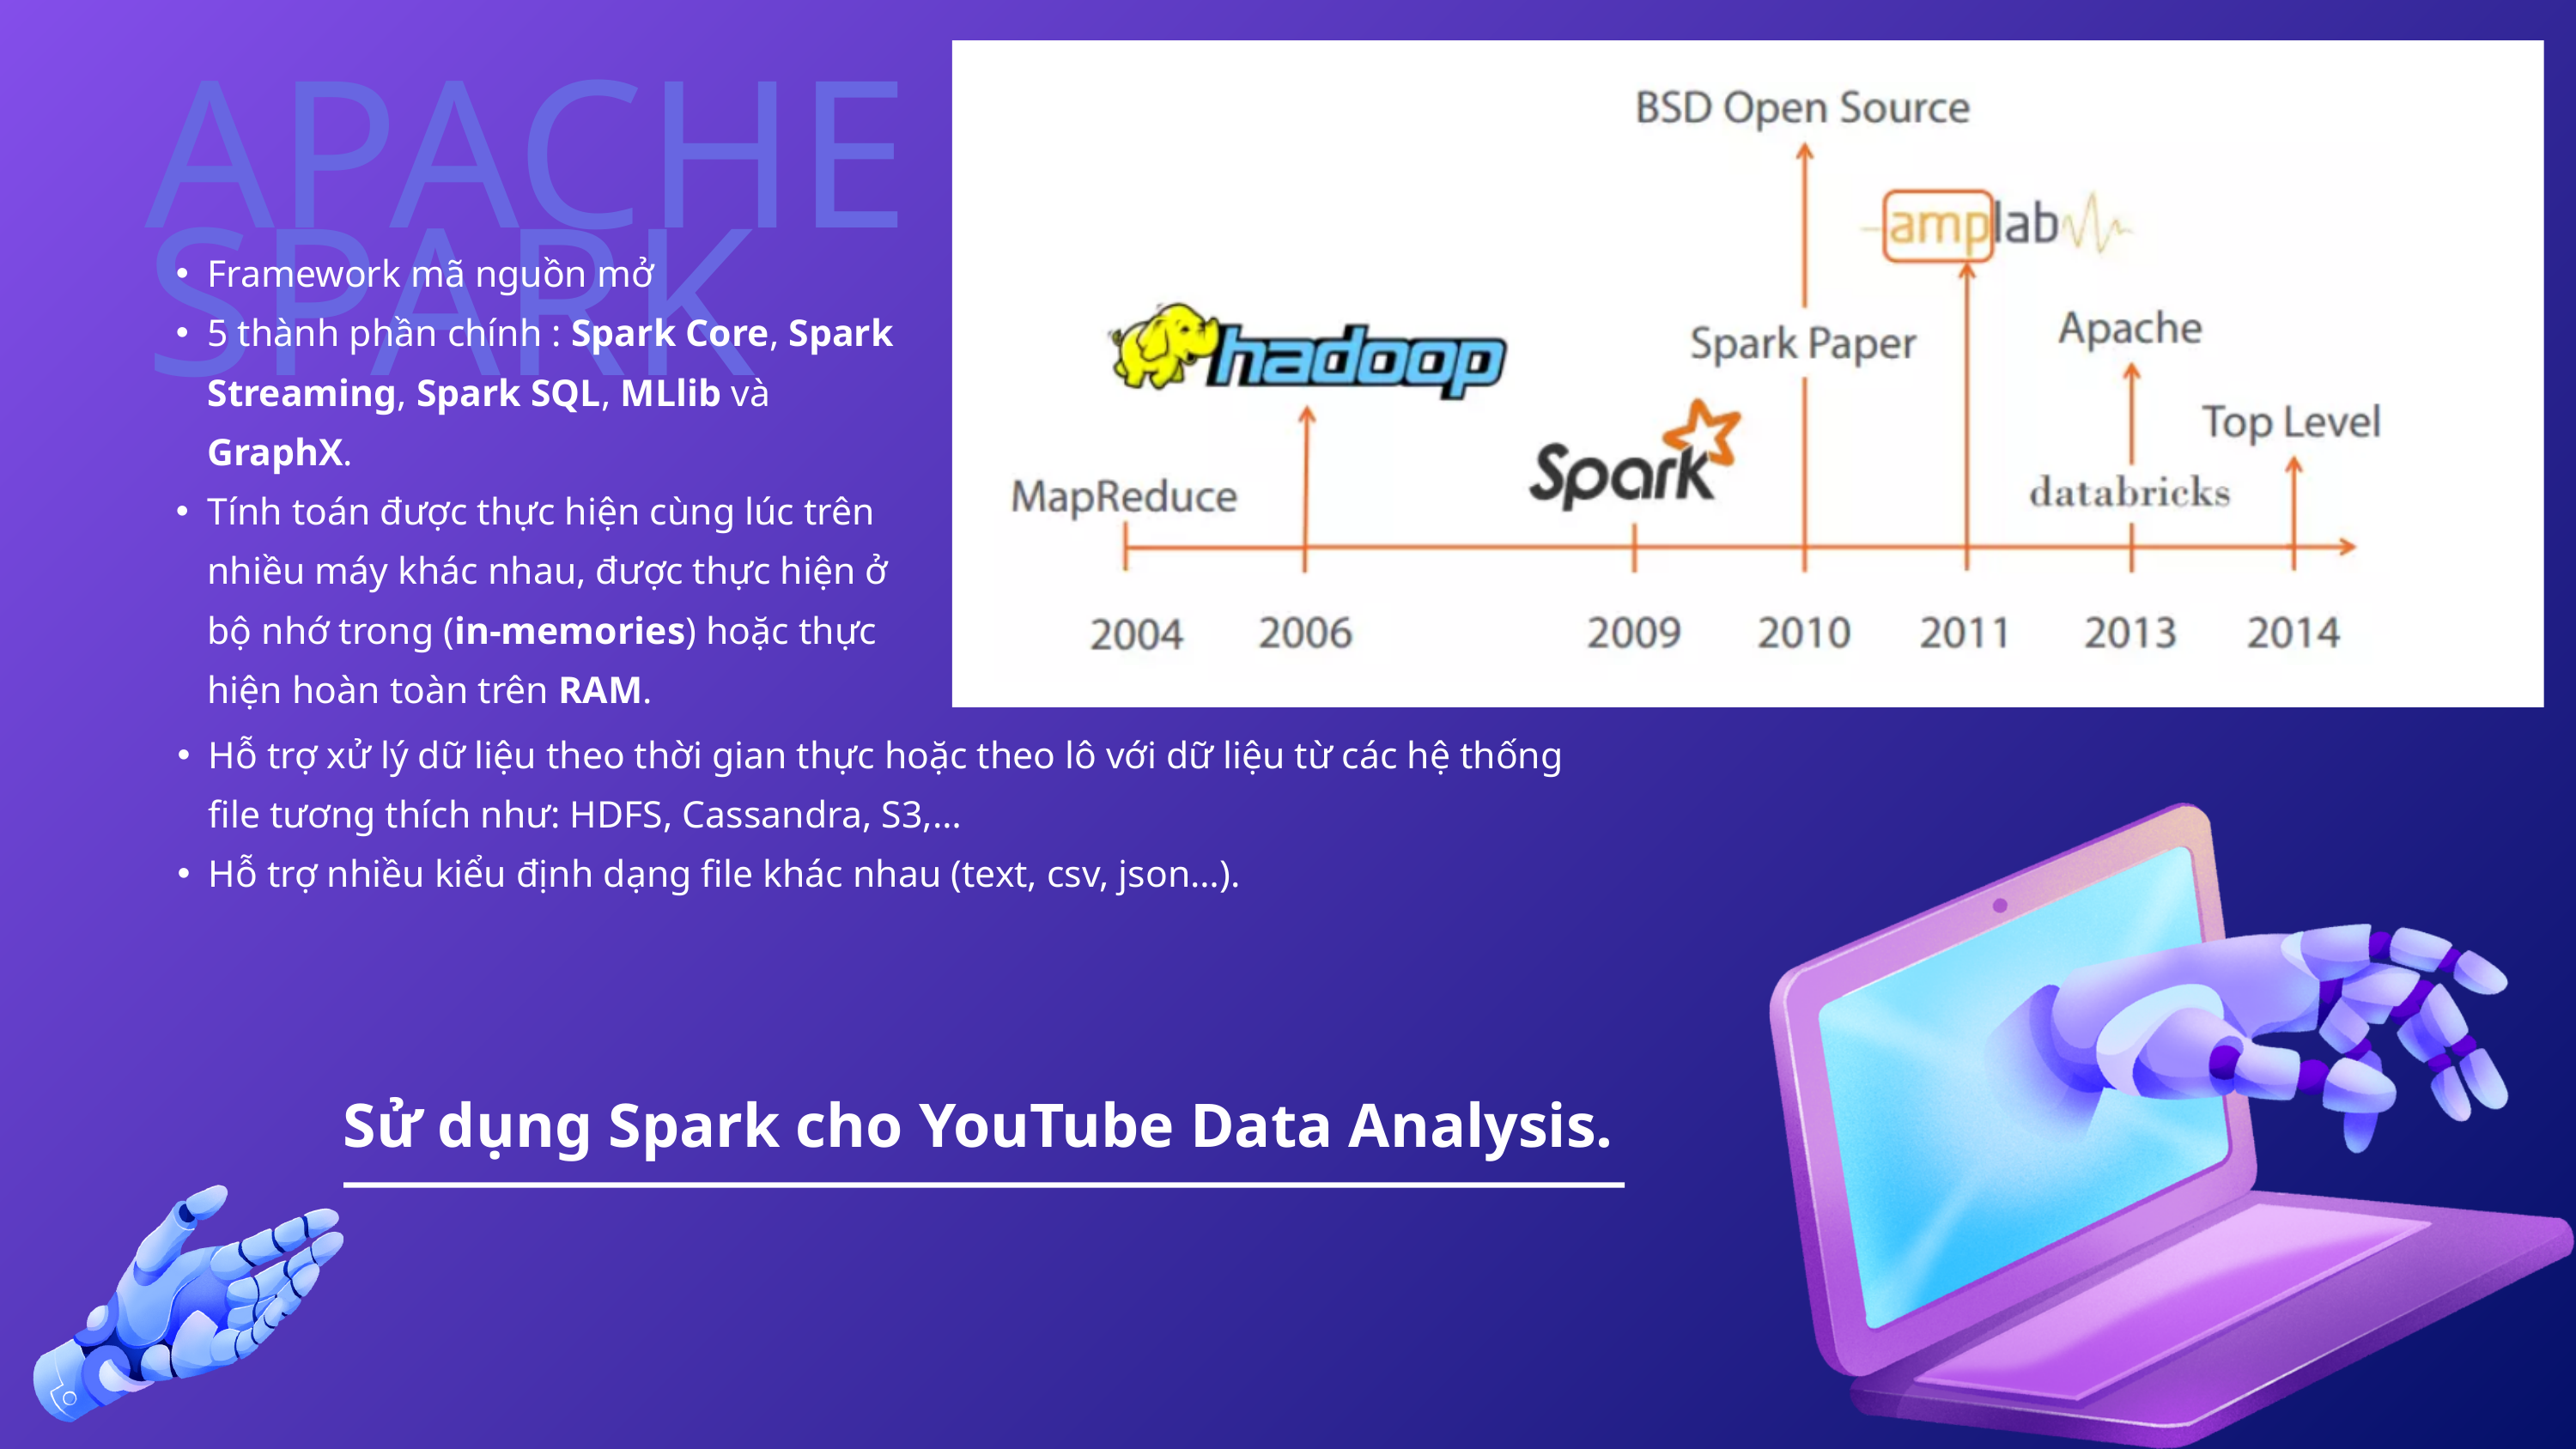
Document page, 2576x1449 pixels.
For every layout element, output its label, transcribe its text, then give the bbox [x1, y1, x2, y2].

text_box [33, 1185, 344, 1423]
text_box [1769, 803, 2576, 1449]
text_box Sử dụng Spark cho YouTube Data Analysis. [343, 1075, 1668, 1160]
text_box APACHE SPARK [144, 121, 1345, 416]
text_box Framework mã nguồn mở 5 thành phần chính : Spark Core, Spark Streaming, Spark SQL, MLlib và GraphX. Tính toán được thực hiện cùng lúc trên nhiều máy khác nhau, được thực hiện ở bộ nhớ trong (in-memories) hoặc thực hiện hoàn toàn trên RAM. [144, 235, 915, 711]
text_box [951, 40, 2544, 707]
text_box Hỗ trợ xử lý dữ liệu theo thời gian thực hoặc theo lô với dữ liệu từ các hệ thống file tương thích như: HDFS, Cassandra, S3,… Hỗ trợ nhiều kiểu định dạng file khác nhau (text, csv, json…). [146, 716, 1576, 895]
